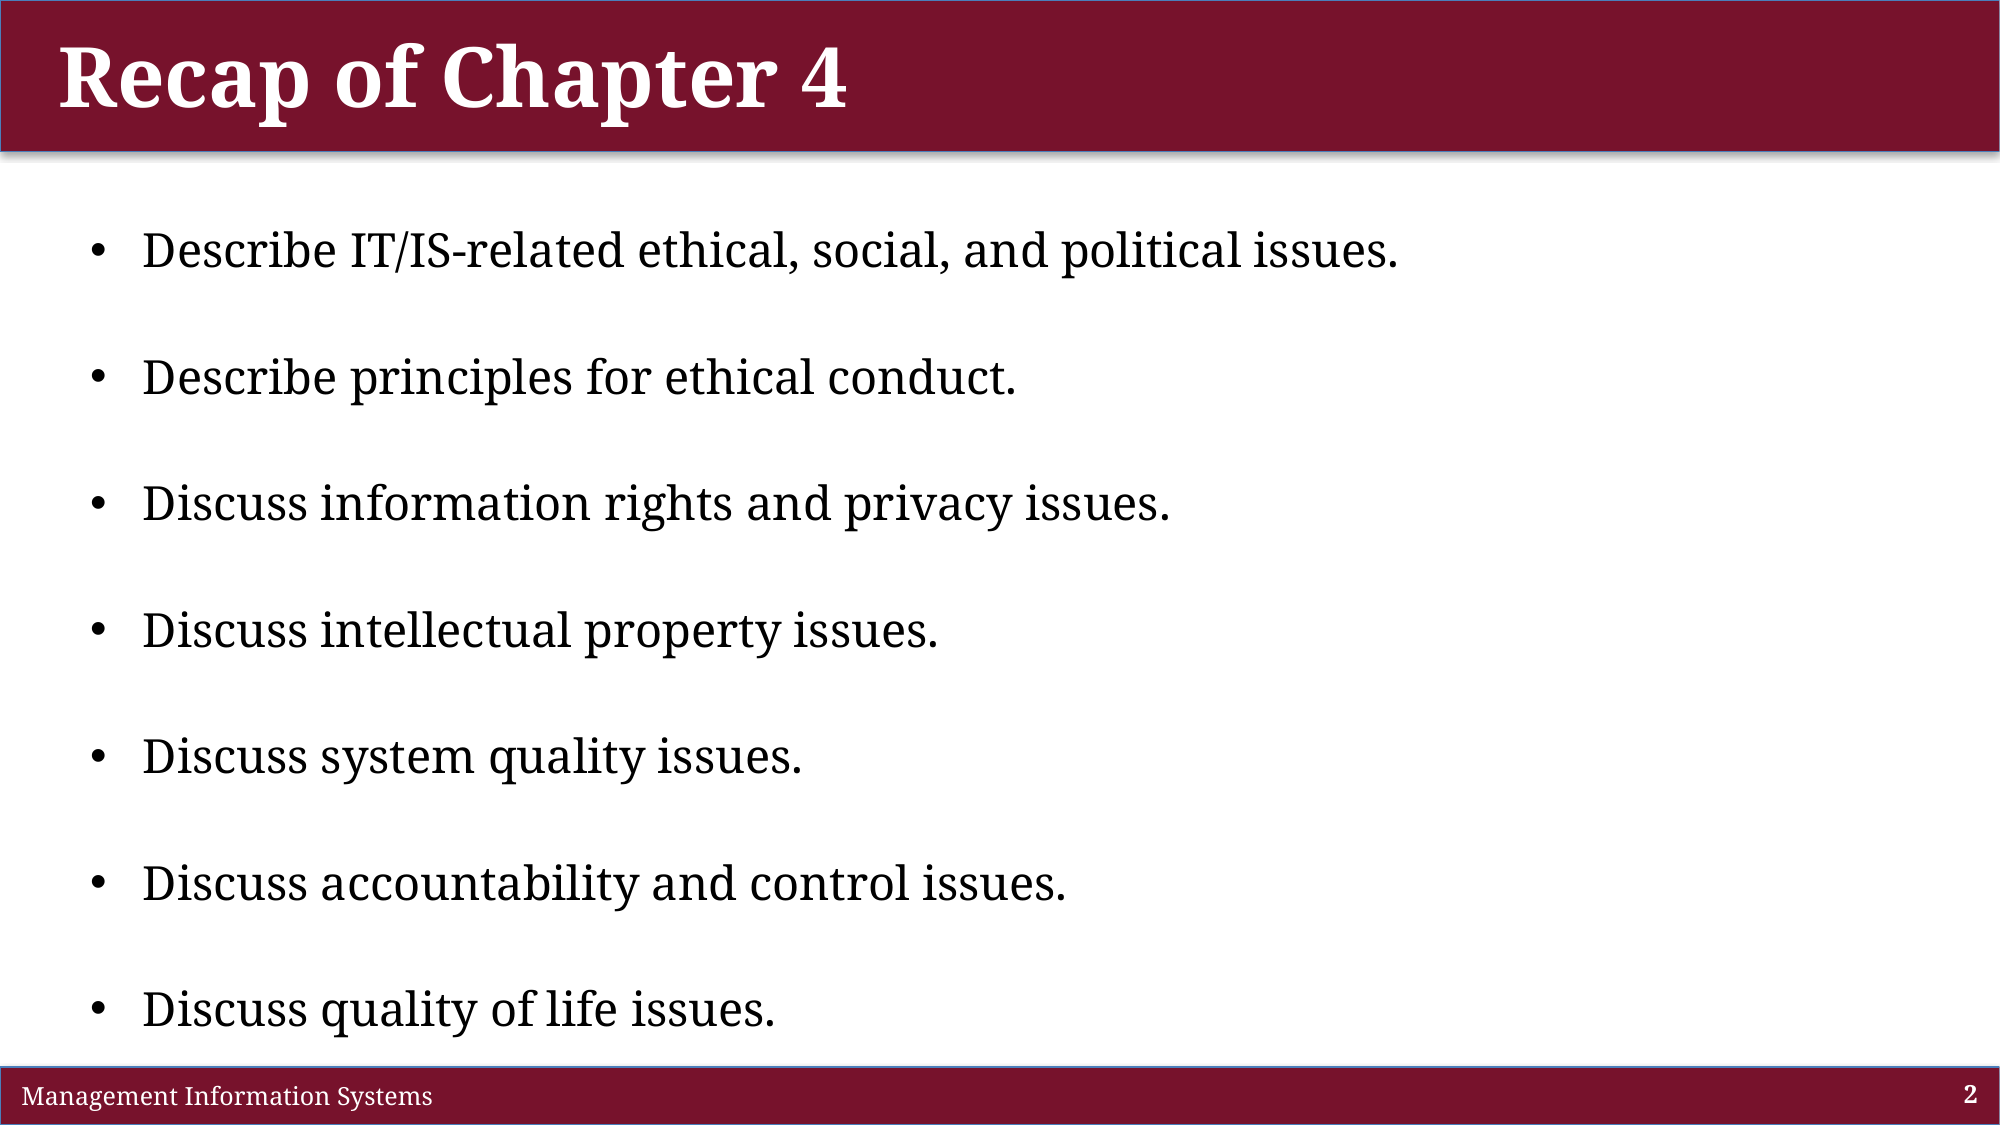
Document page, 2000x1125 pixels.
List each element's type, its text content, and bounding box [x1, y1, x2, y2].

text_box [475, 1066, 1649, 1125]
list Describe IT/IS-related ethical, social, and political issues. Describe principles for ethical conduct. Discuss information rights and privacy issues. Discuss intellectual property issues. Discuss system quality issues. Discuss accountability and control issues. Discuss quality of life issues. [75, 213, 1911, 1047]
footer Management Information Systems [0, 1066, 475, 1125]
slide_number 2 [1649, 1066, 2000, 1125]
text_box Recap of Chapter 4 [0, 0, 2000, 152]
